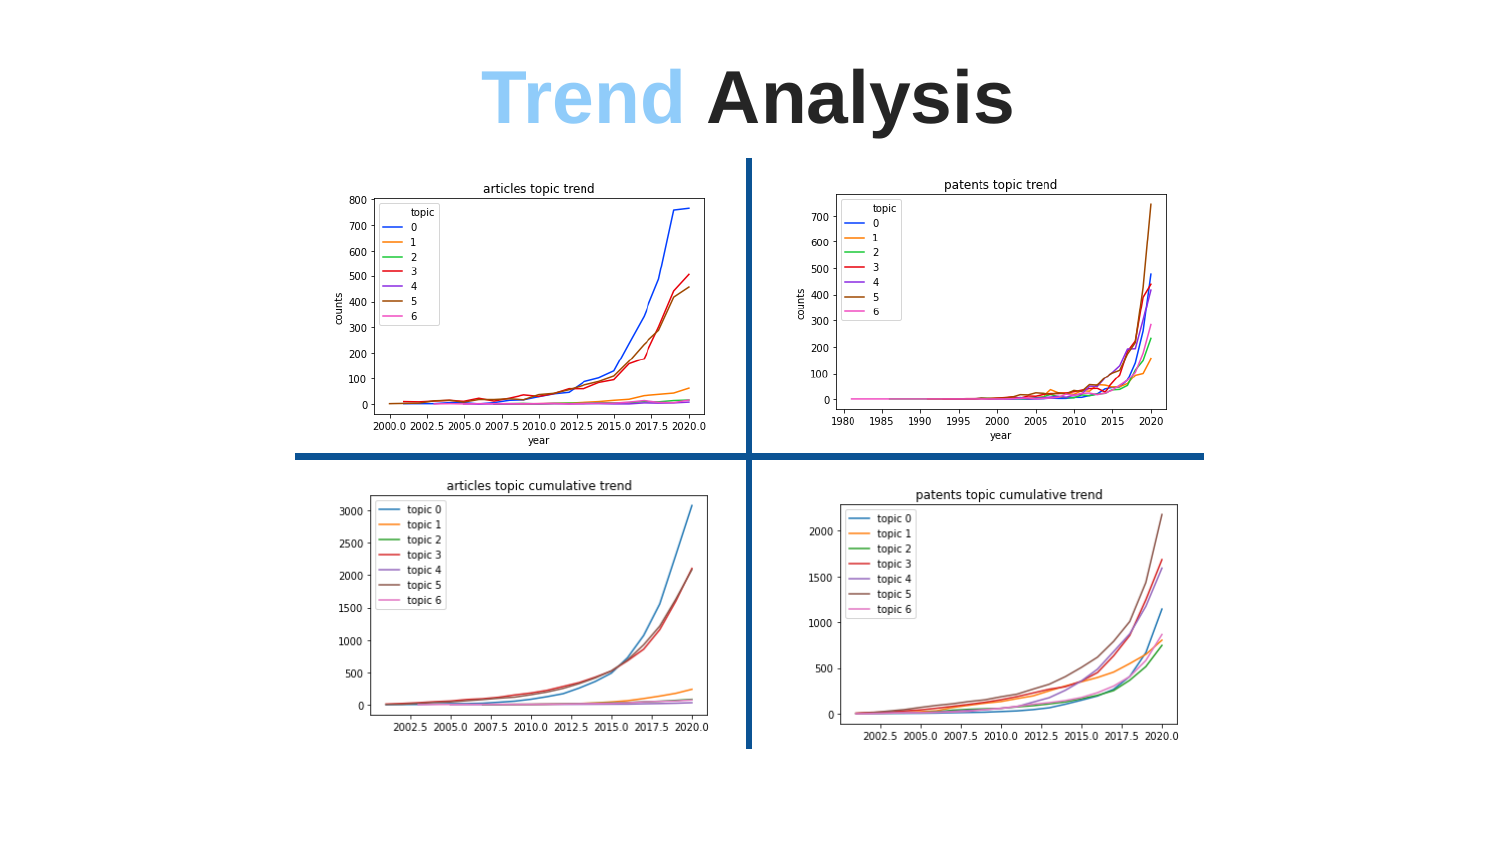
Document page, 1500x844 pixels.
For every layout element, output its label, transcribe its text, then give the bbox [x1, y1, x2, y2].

picture [331, 473, 717, 739]
picture [327, 176, 712, 451]
picture [801, 482, 1186, 748]
title Trend Analysis [466, 40, 1033, 154]
picture [789, 172, 1173, 447]
